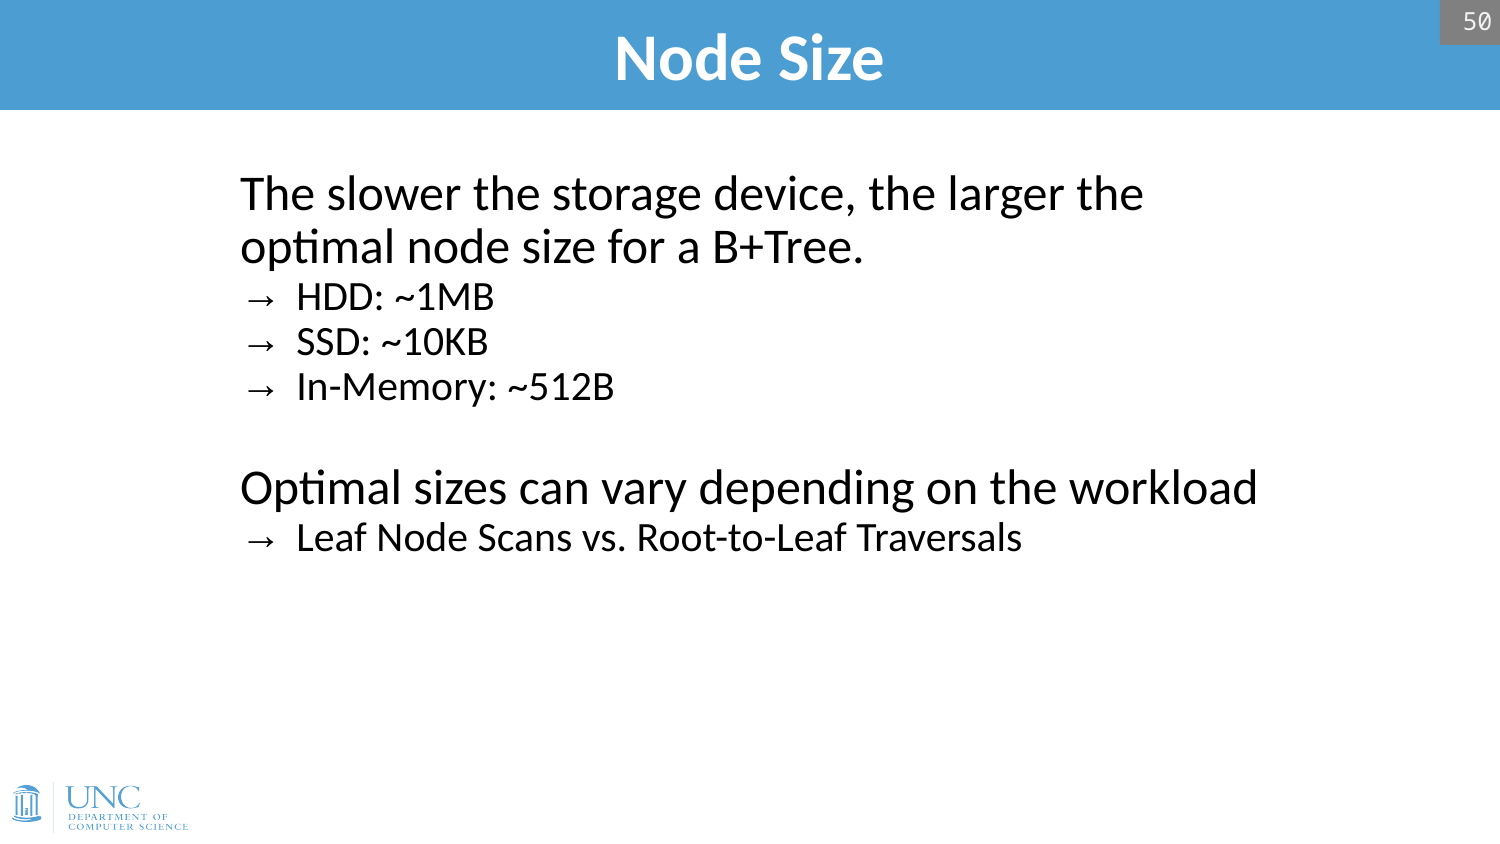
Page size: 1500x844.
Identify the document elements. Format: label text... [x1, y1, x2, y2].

picture [12, 782, 188, 833]
text_box 50 [1439, 0, 1500, 45]
title Node Size [0, 0, 1500, 110]
list The slower the storage device, the larger the optimal node size for a B+Tree. HDD: ~1MB SSD: ~10KB In-Memory: ~512B Optimal sizes can vary depending on the workload Leaf Node Scans vs. Root-to-Leaf Traversals [225, 159, 1275, 760]
